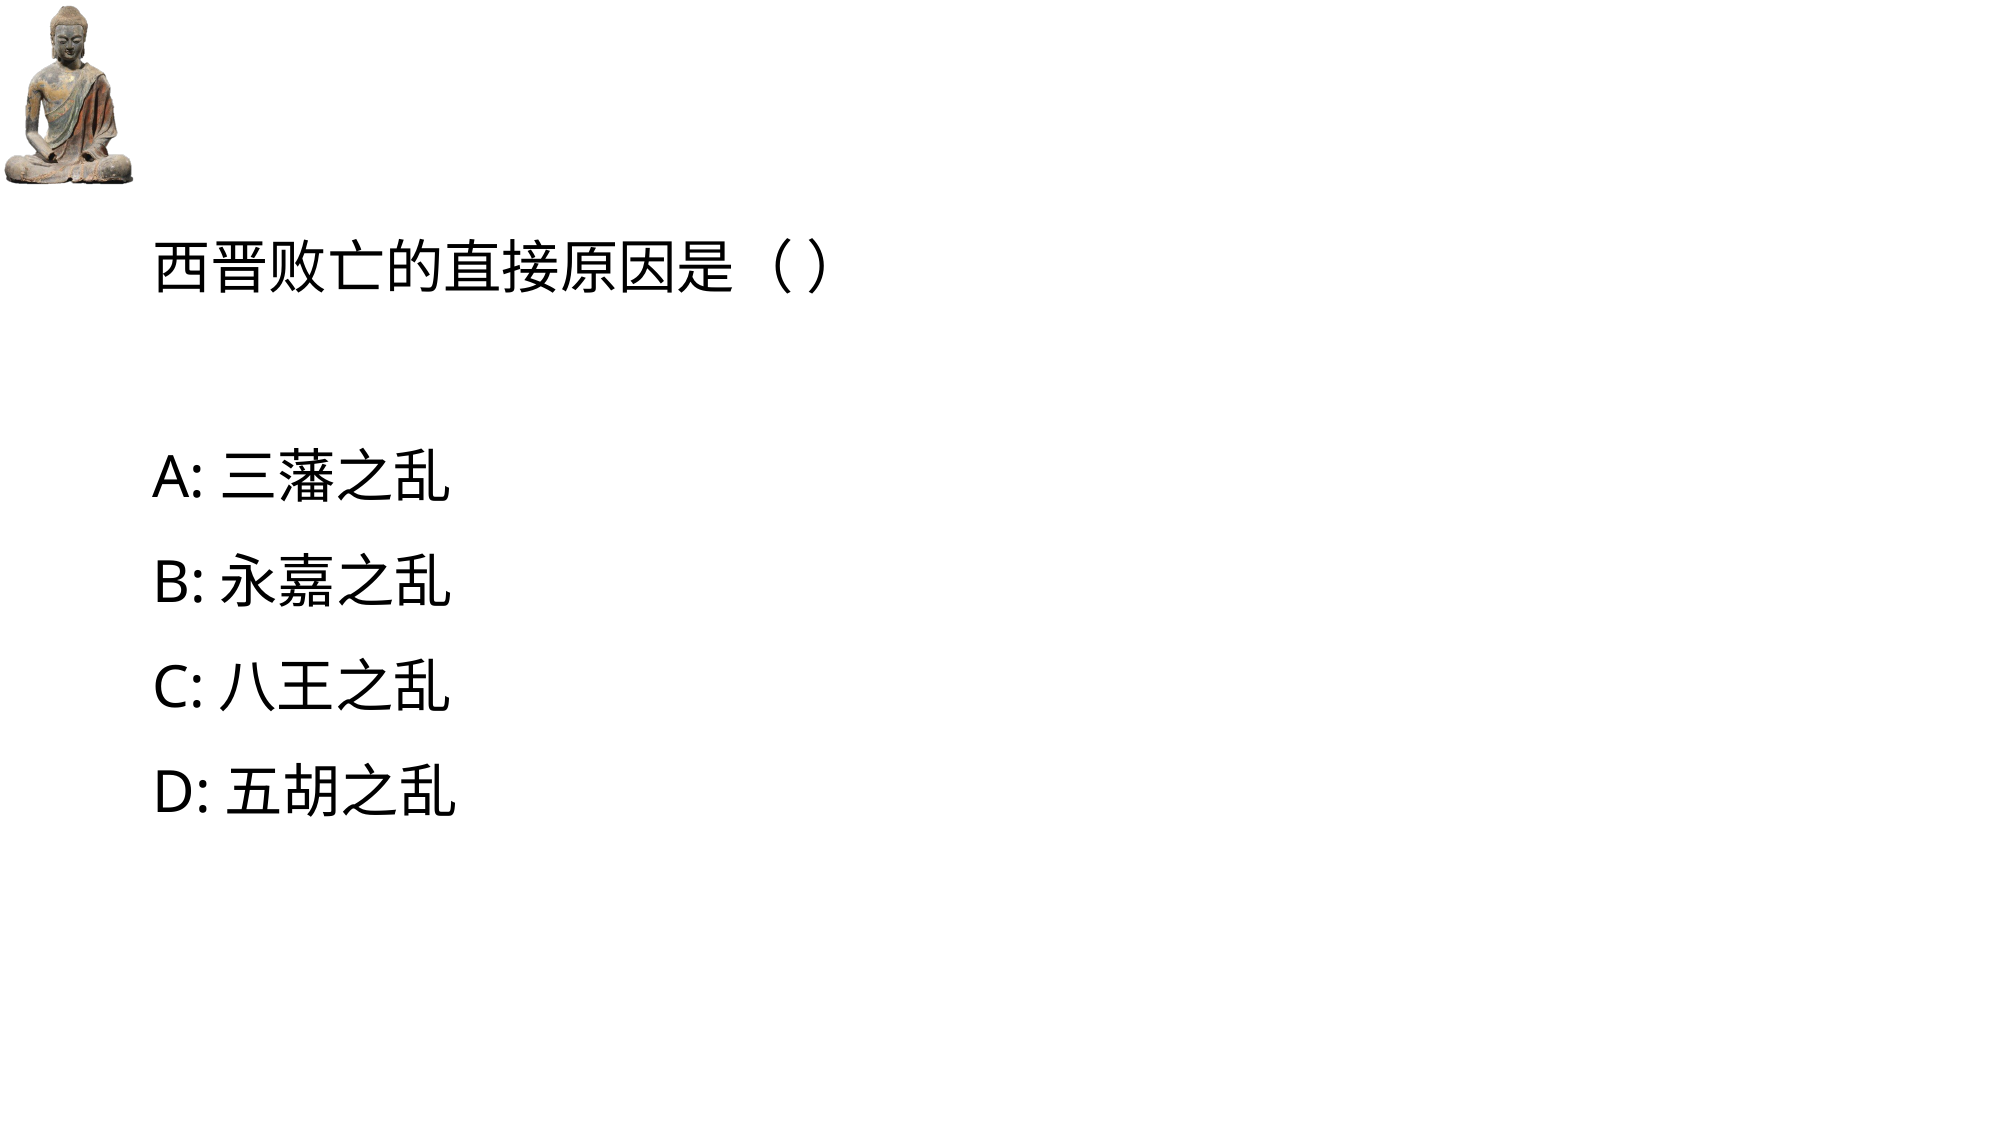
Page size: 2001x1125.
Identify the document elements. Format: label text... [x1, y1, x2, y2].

picture [0, 2, 138, 196]
list 西晋败亡的直接原因是（ ） A:三藩之乱 B:永嘉之乱 C:八王之乱 D:五胡之乱 [137, 187, 1863, 1014]
